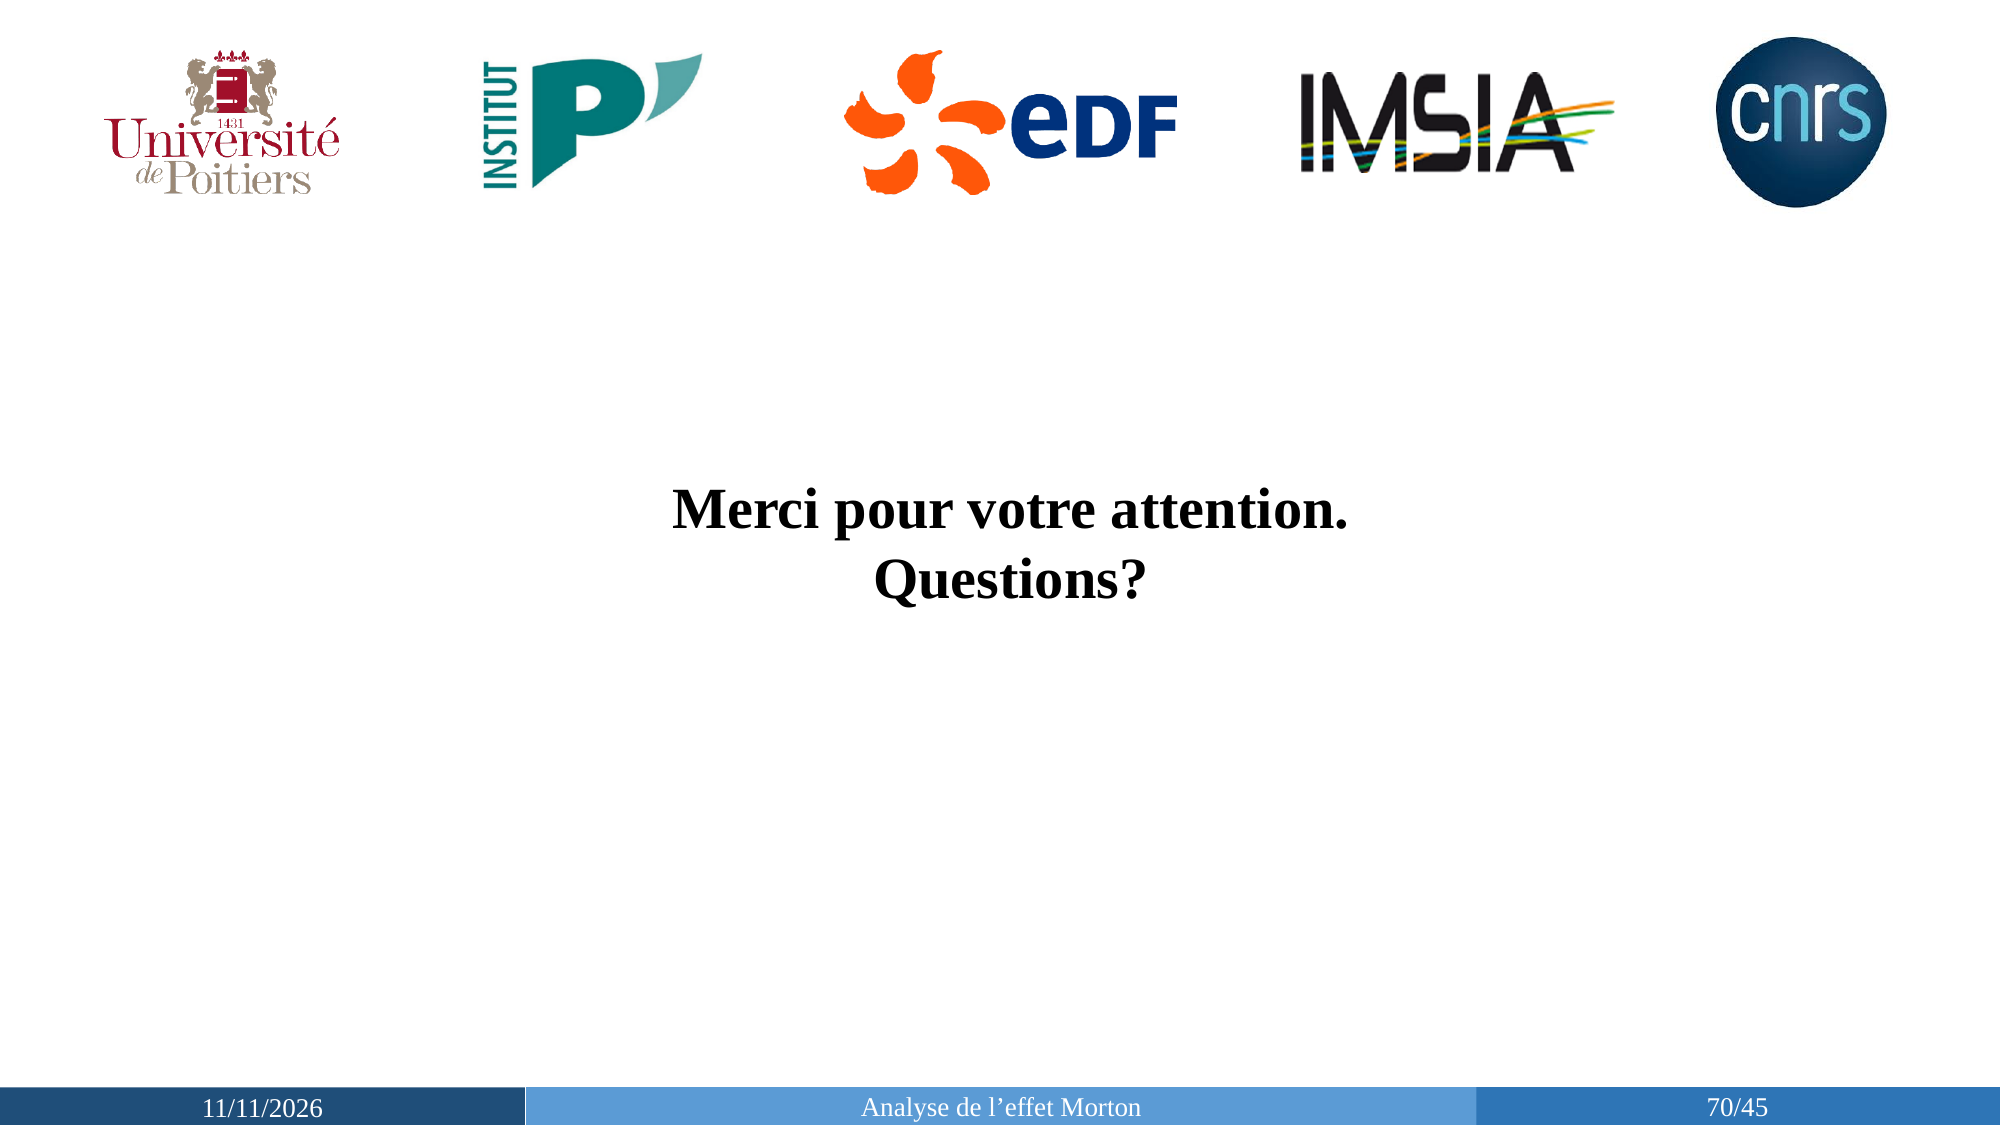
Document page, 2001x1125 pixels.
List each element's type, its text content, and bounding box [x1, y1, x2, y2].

text_box Merci pour votre attention. Questions? [581, 394, 1441, 686]
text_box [104, 30, 1893, 214]
slide_number 70/45 [1477, 1087, 2000, 1125]
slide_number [0, 1087, 525, 1125]
footer Analyse de l’effet Morton [526, 1087, 1477, 1125]
